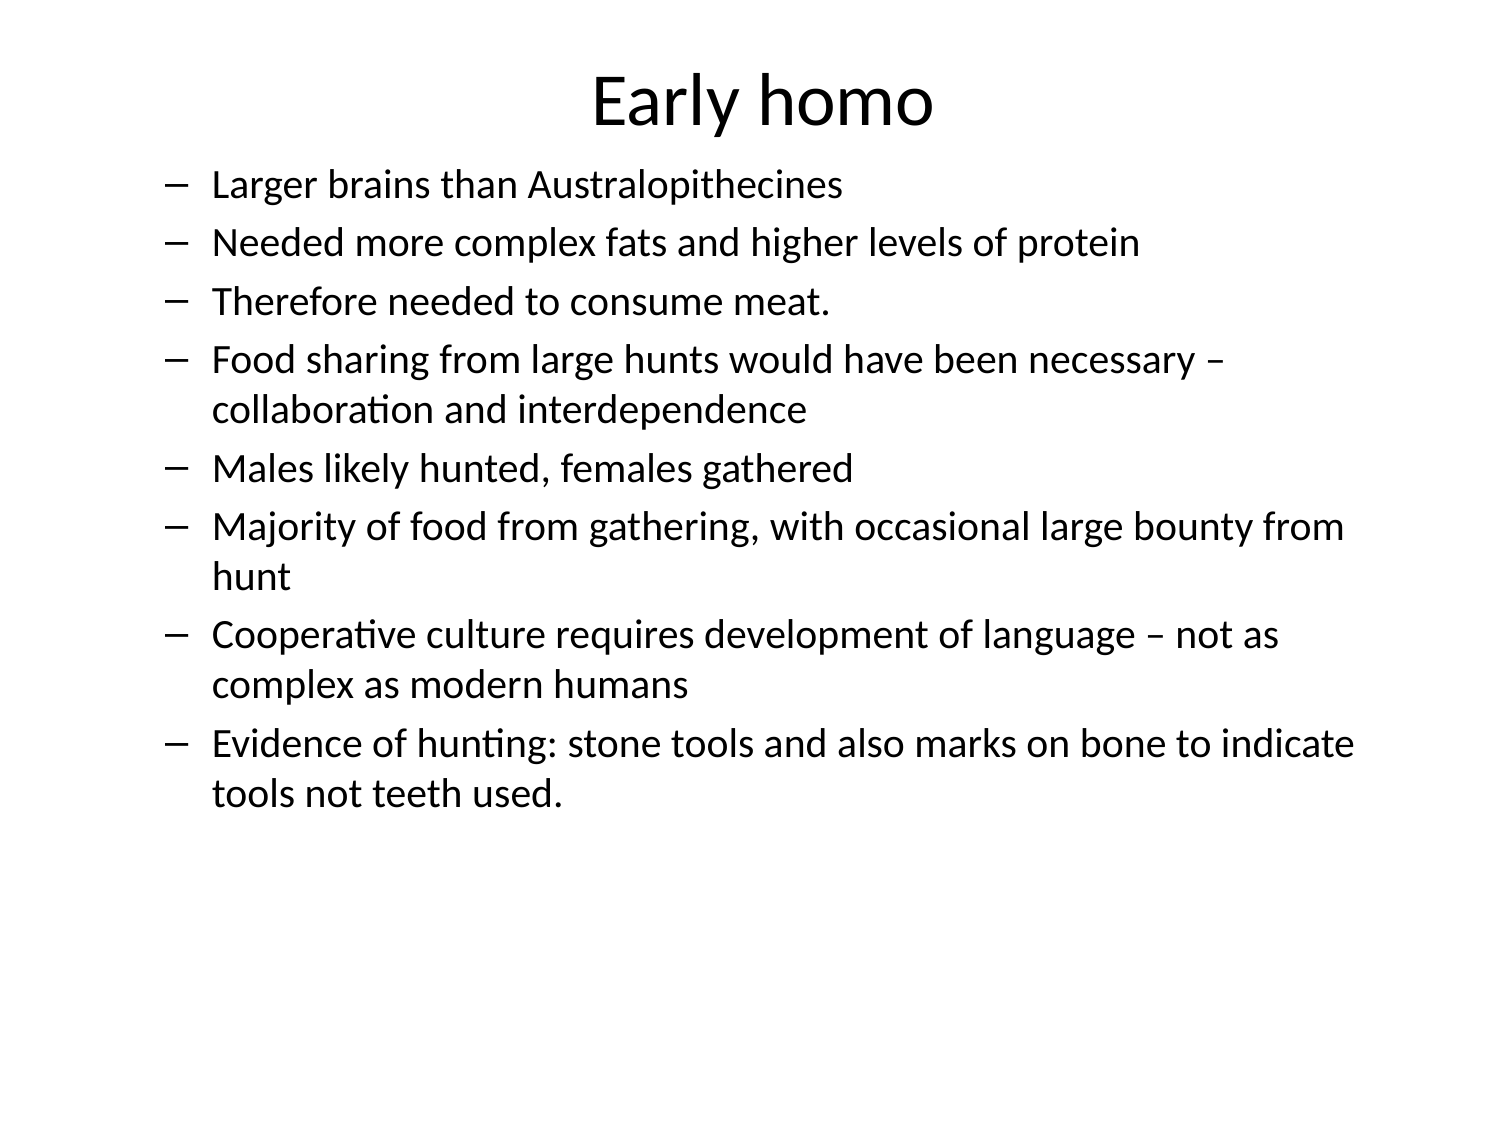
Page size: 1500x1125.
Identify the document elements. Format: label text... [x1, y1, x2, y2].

title Early homo [88, 42, 1439, 149]
list Larger brains than Australopithecines Needed more complex fats and higher levels of protein Therefore needed to consume meat. Food sharing from large hunts would have been necessary – collaboration and interdependence Males likely hunted, females gathered Majority of food from gathering, with occasional large bounty from hunt Cooperative culture requires development of language – not as complex as modern humans Evidence of hunting: stone tools and also marks on bone to indicate tools not teeth used. [75, 149, 1425, 1005]
